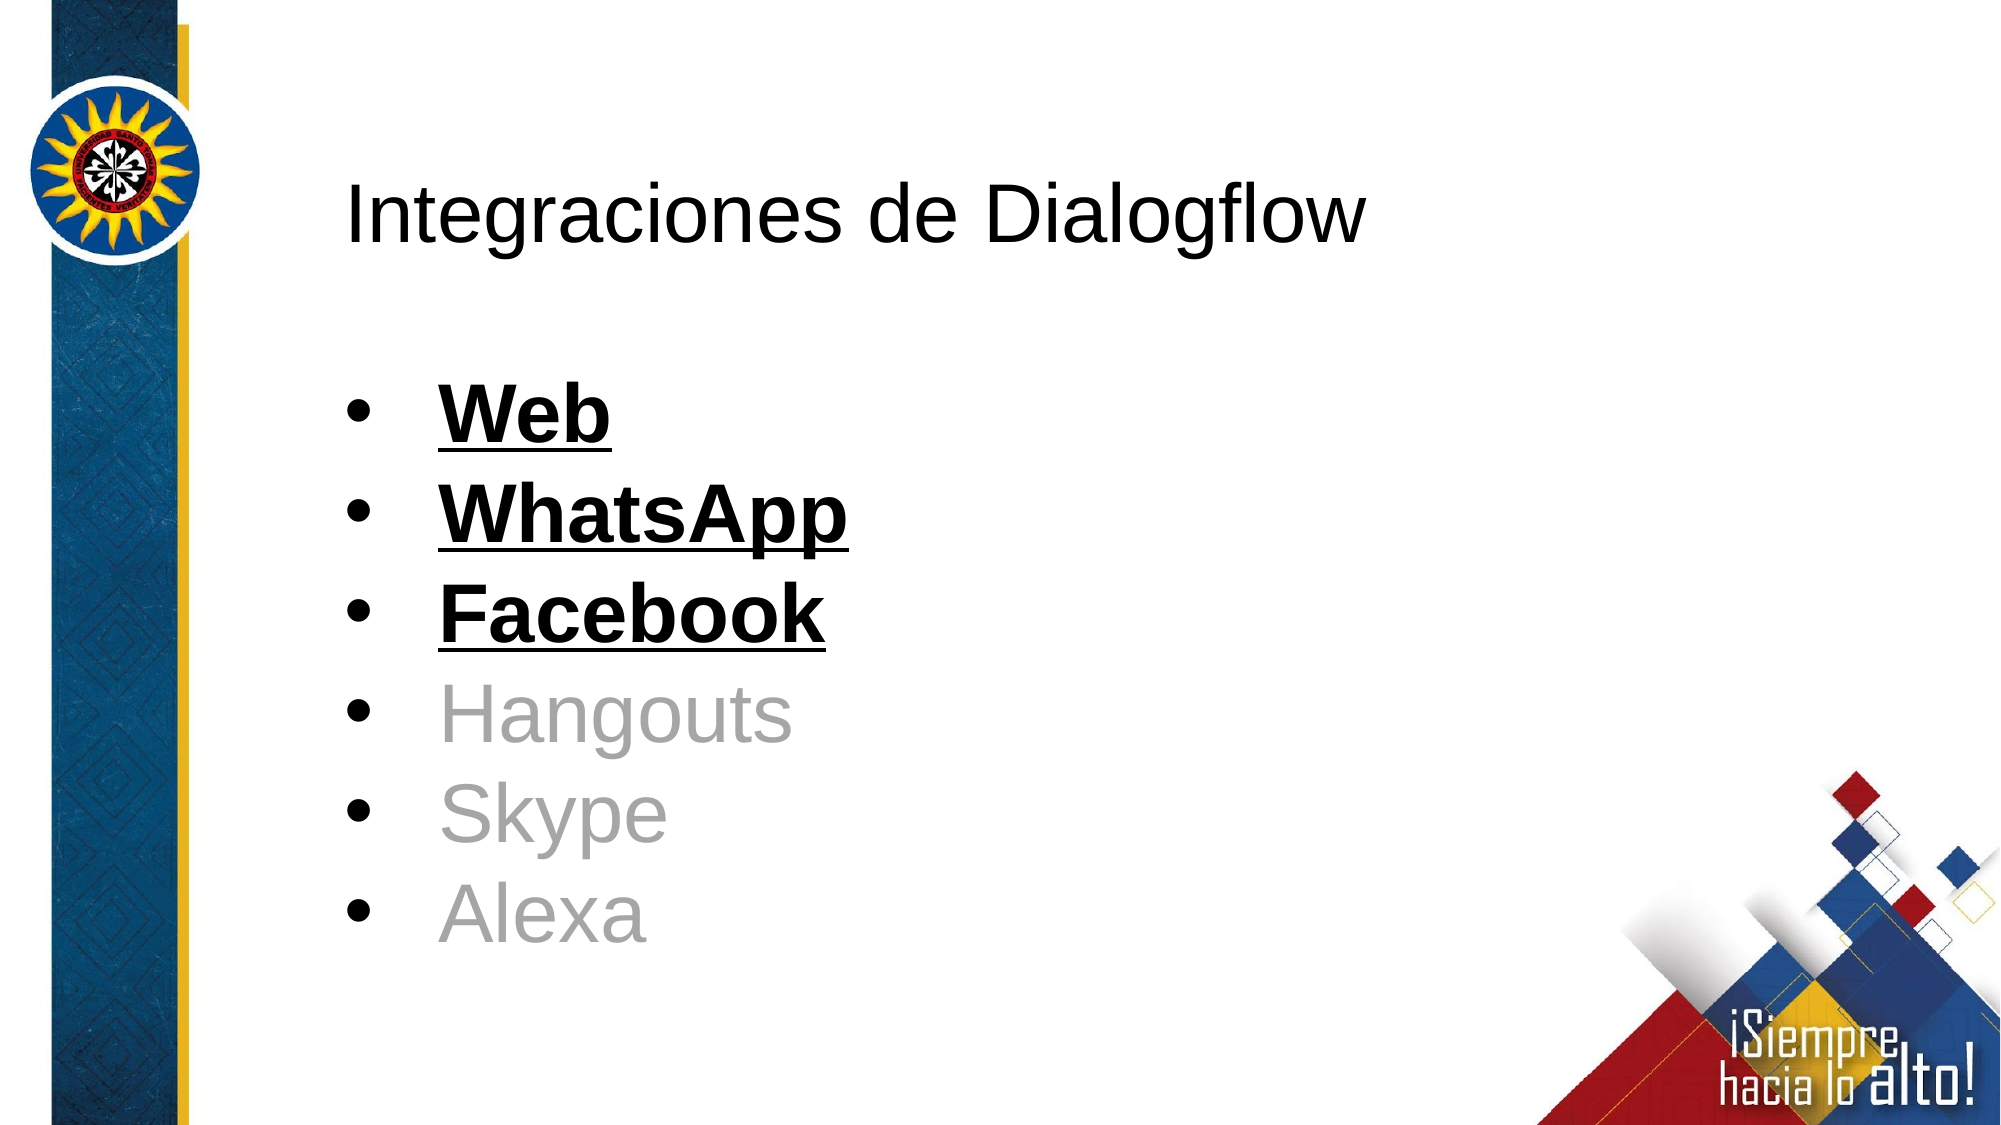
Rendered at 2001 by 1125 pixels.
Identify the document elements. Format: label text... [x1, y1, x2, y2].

text_box Integraciones de Dialogflow Web WhatsApp Facebook Hangouts Skype Alexa [329, 152, 1727, 967]
picture [0, 0, 2001, 1125]
